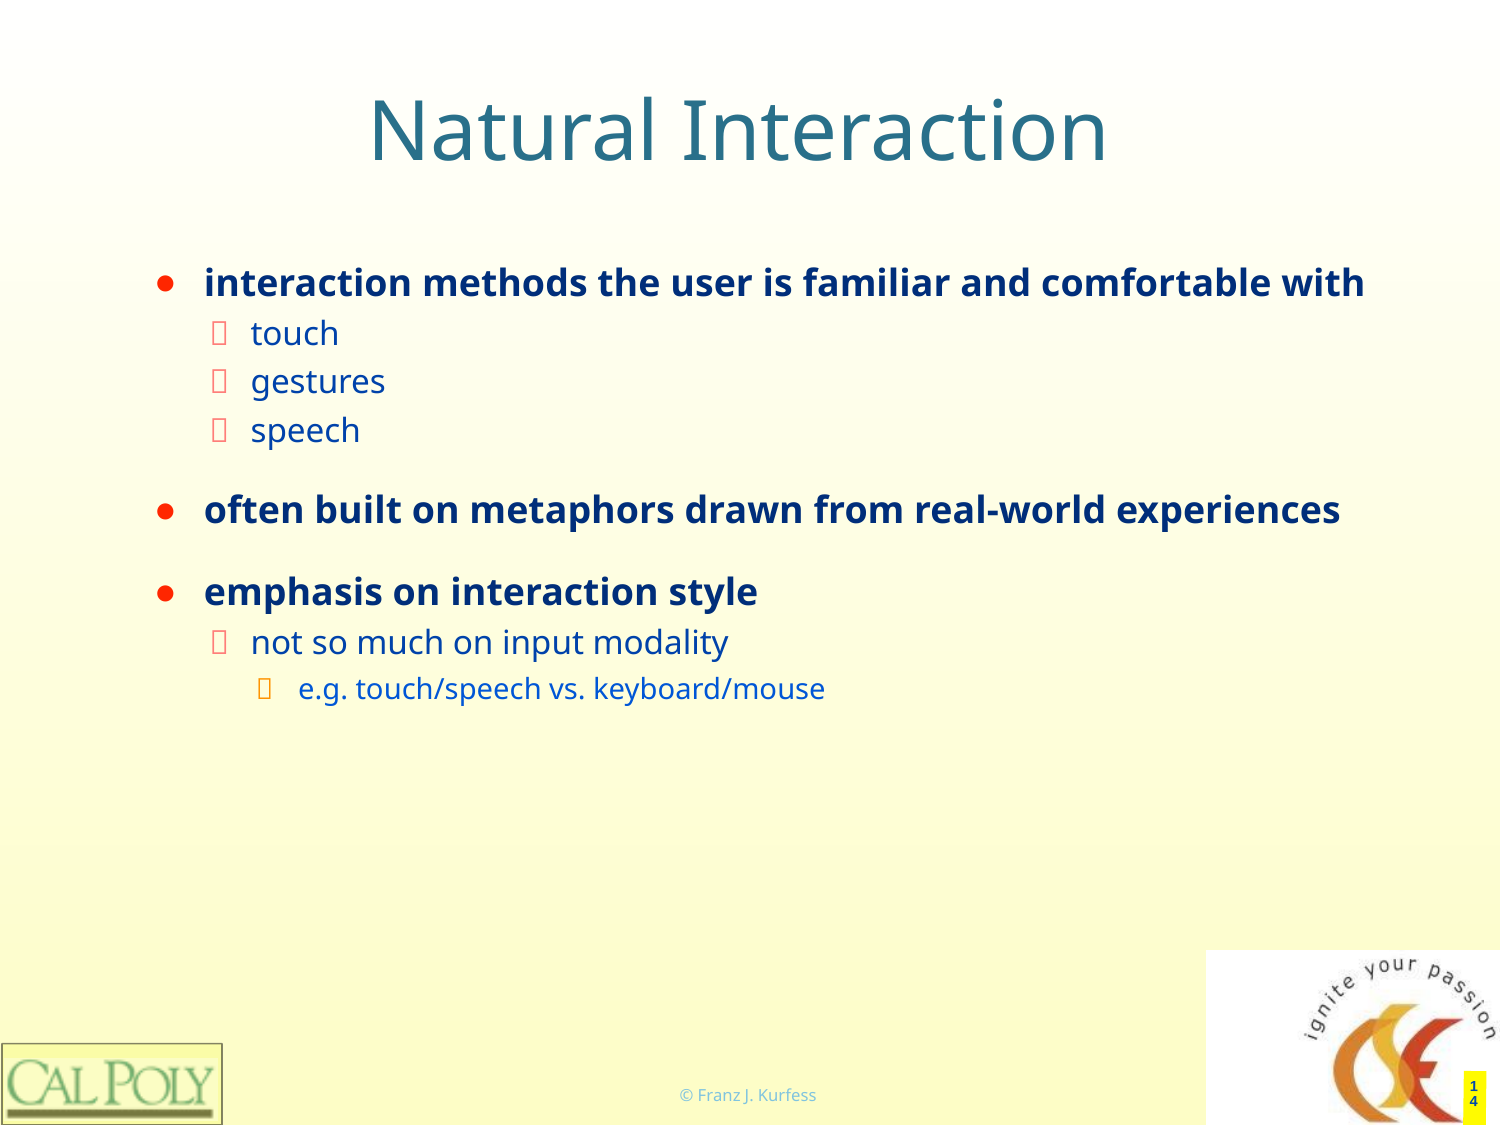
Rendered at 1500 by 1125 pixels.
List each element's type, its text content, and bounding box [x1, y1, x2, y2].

picture [1206, 950, 1500, 1125]
list interaction methods the user is familiar and comfortable with touch gestures speech often built on metaphors drawn from real-world experiences emphasis on interaction style not so much on input modality e.g. touch/speech vs. keyboard/mouse [90, 257, 1410, 1041]
slide_number ‹#› [1463, 1070, 1487, 1125]
title Natural Interaction [90, 0, 1410, 255]
